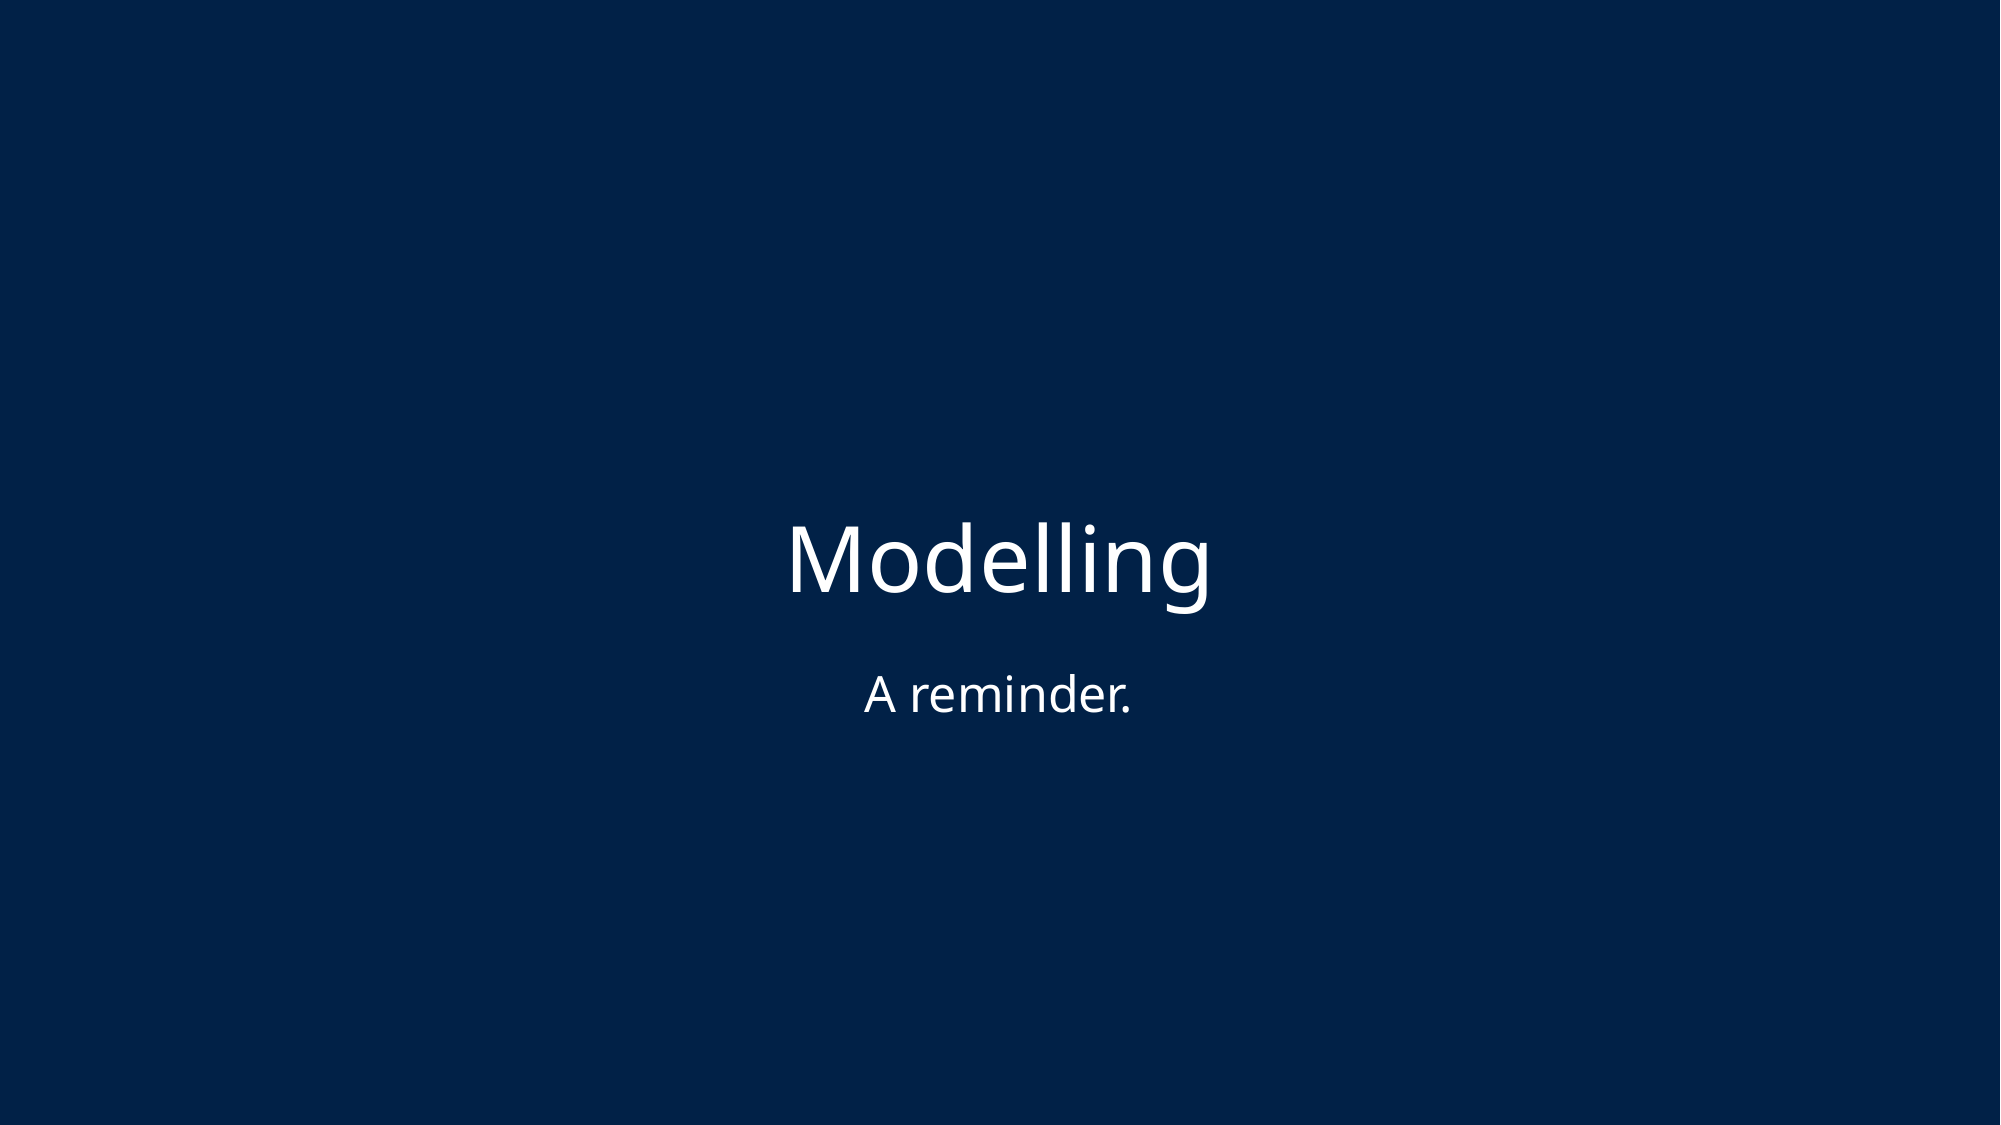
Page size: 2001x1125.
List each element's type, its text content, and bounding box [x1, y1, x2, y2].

title Modelling [137, 429, 1863, 696]
list A reminder. [136, 625, 1862, 872]
